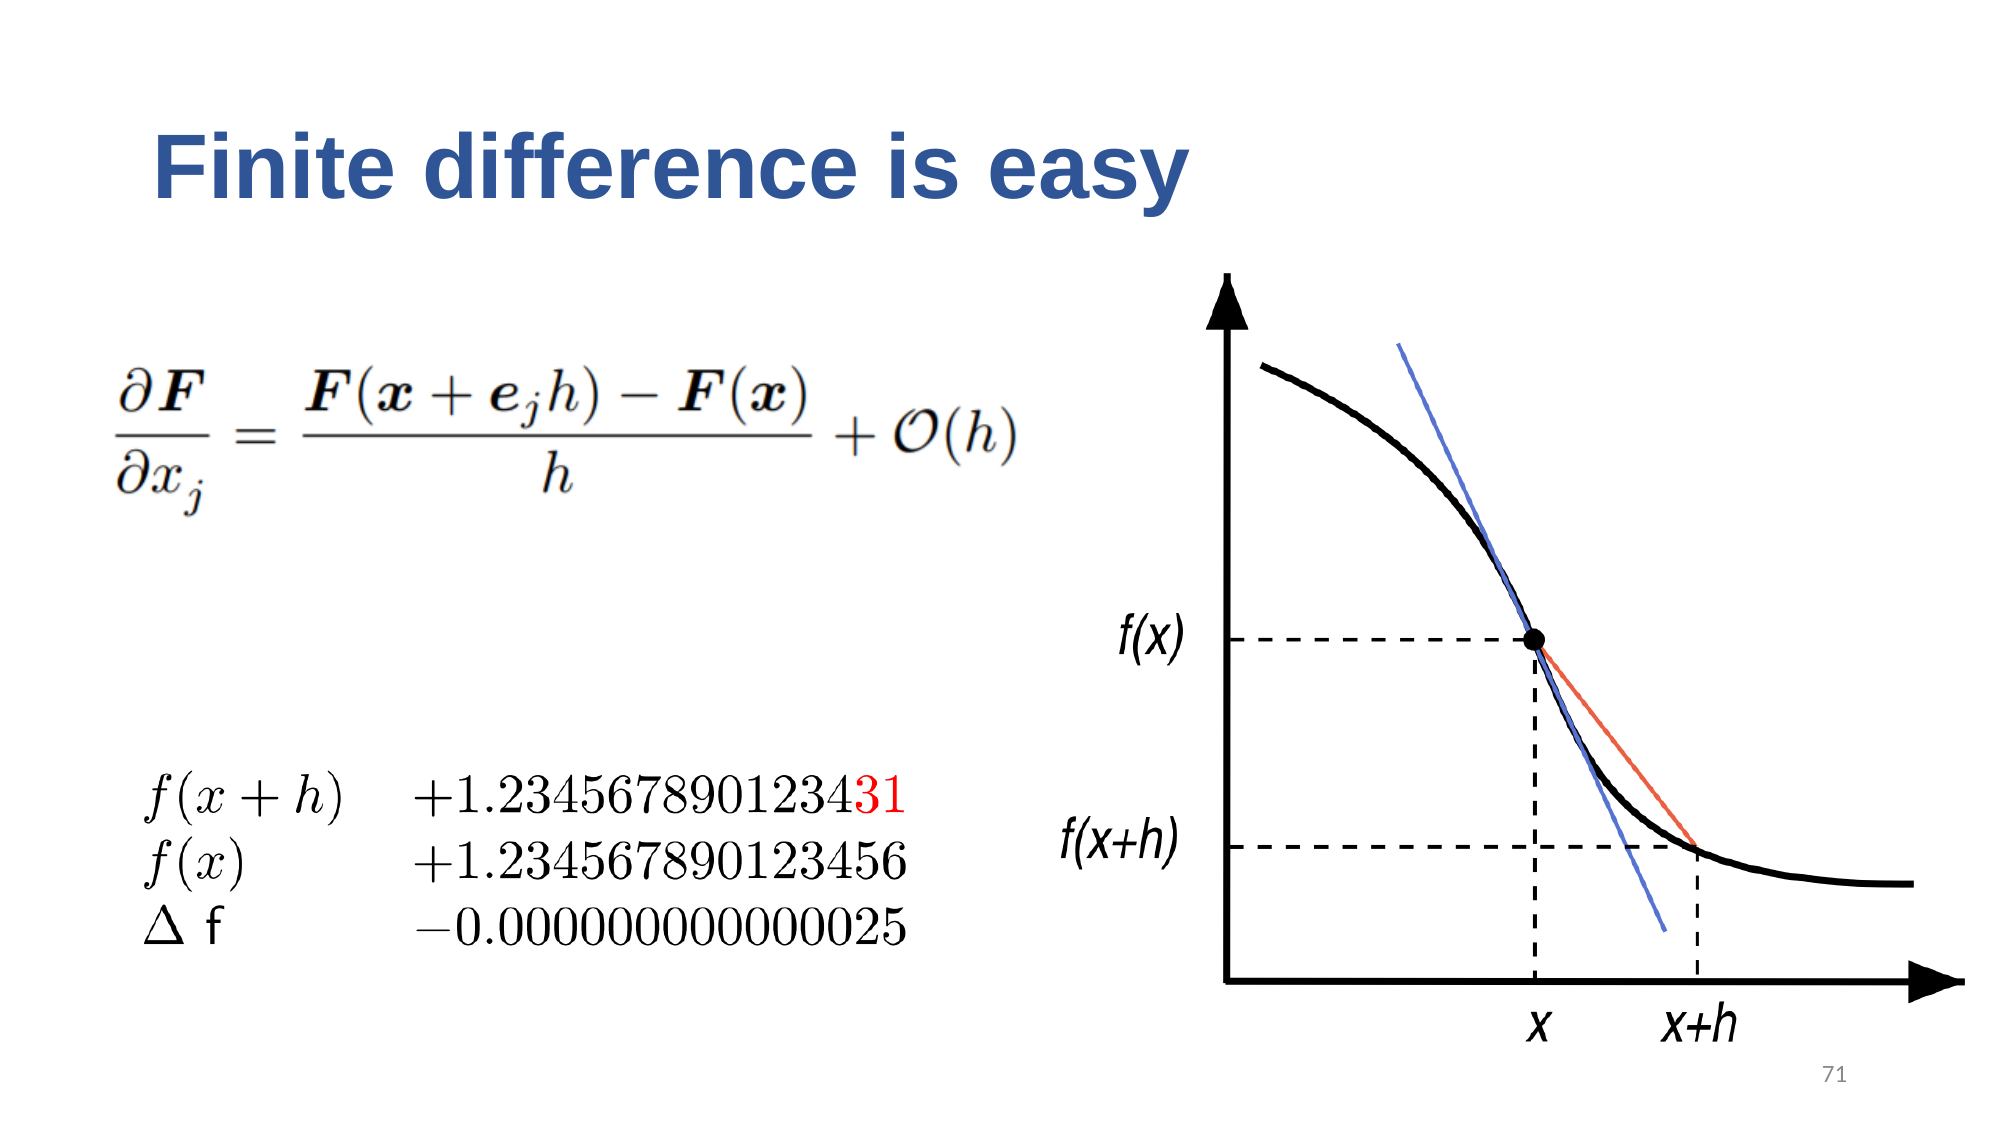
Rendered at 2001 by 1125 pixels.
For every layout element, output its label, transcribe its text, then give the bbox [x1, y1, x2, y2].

slide_number 71 [1412, 1061, 1863, 1103]
picture [43, 351, 1025, 525]
picture [123, 769, 916, 958]
picture [1039, 259, 1986, 1061]
title Finite difference is easy [137, 59, 1863, 278]
